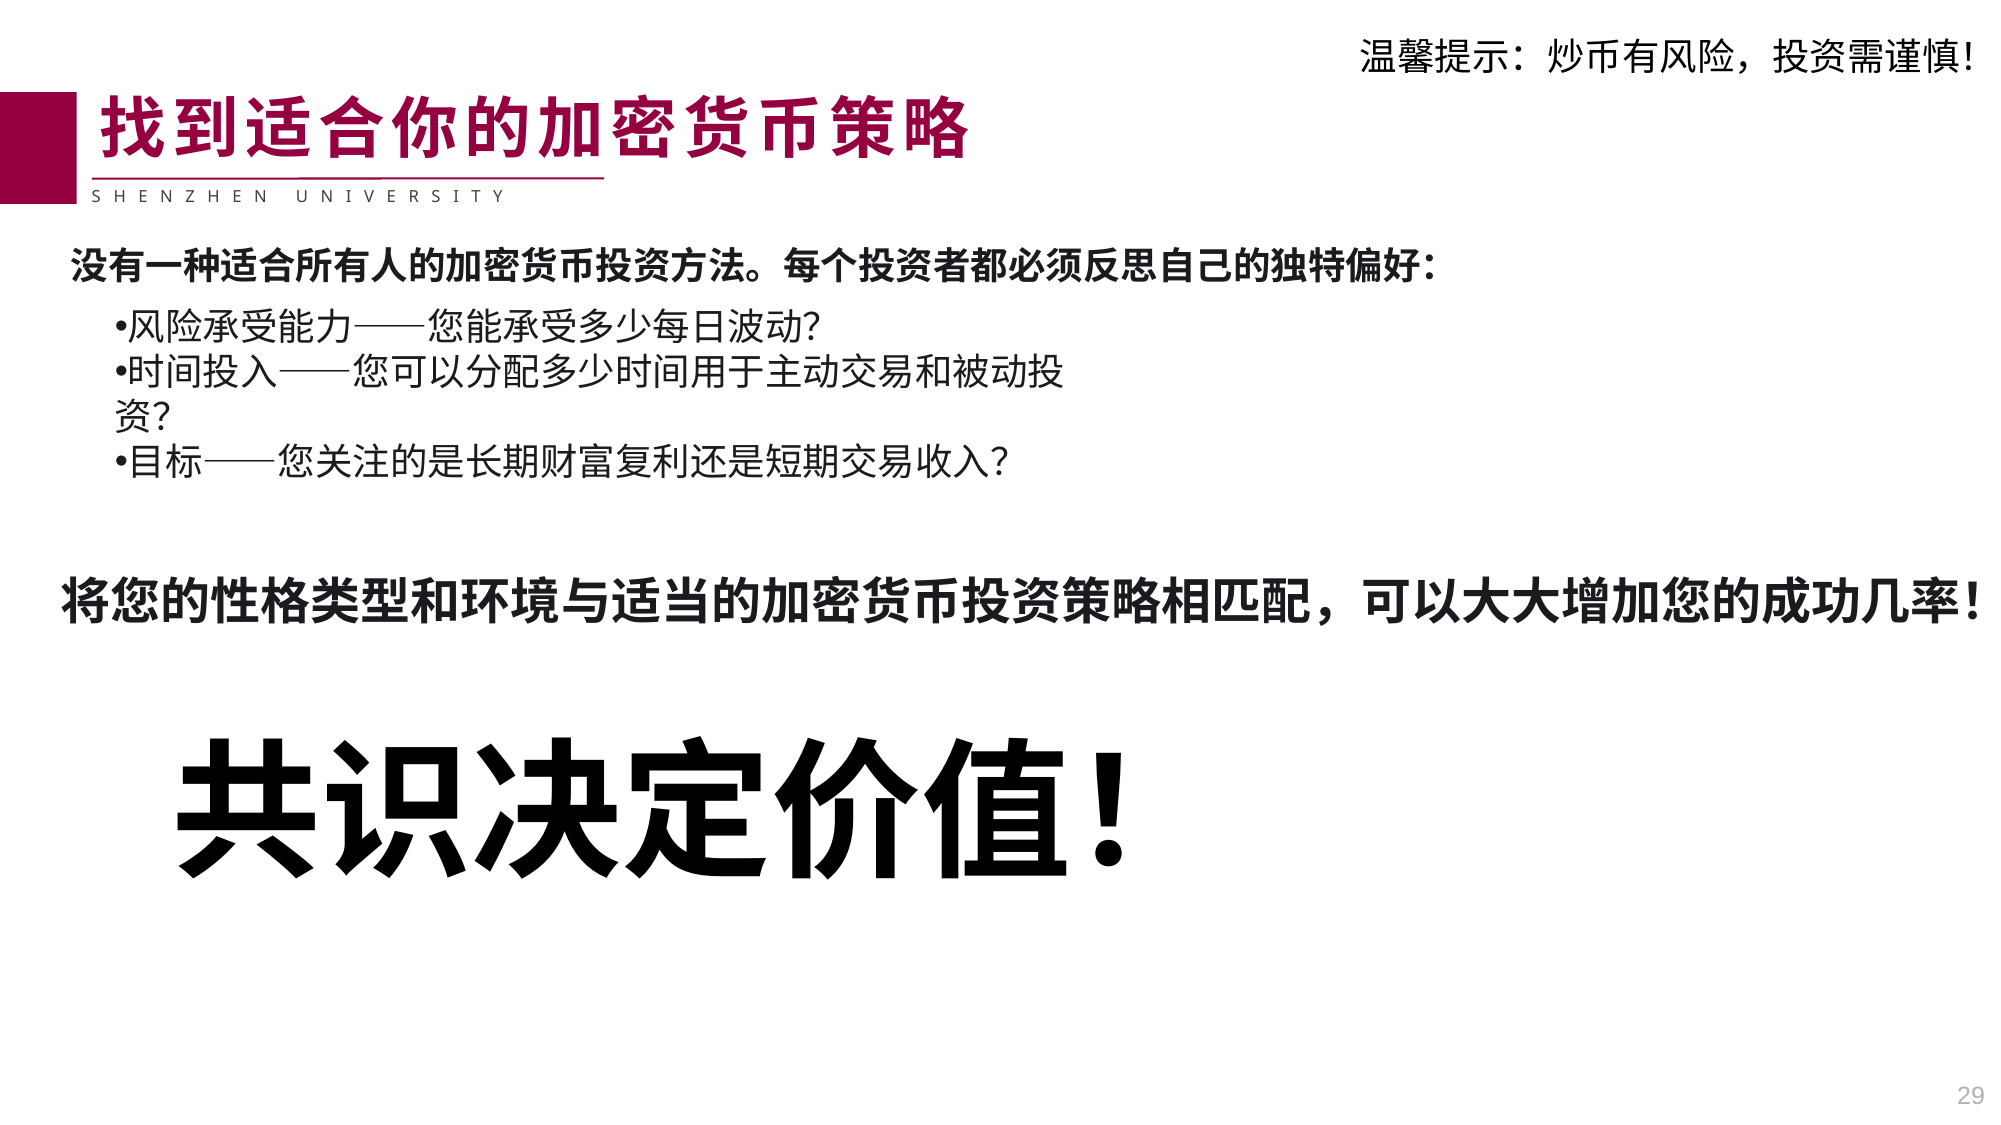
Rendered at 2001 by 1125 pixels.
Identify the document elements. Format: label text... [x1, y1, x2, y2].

text_box 没有一种适合所有人的加密货币投资方法。每个投资者都必须反思自己的独特偏好： [55, 235, 1625, 295]
text_box 找到适合你的加密货币策略 [84, 78, 1825, 174]
text_box 共识决定价值！ [156, 707, 1237, 903]
text_box 风险承受能力——您能承受多少每日波动？ 时间投入——您可以分配多少时间用于主动交易和被动投资？ 目标——您关注的是长期财富复利还是短期交易收入？ [99, 295, 1100, 491]
text_box 将您的性格类型和环境与适当的加密货币投资策略相匹配，可以大大增加您的成功几率！ [46, 562, 1986, 638]
text_box 温馨提示：炒币有风险，投资需谨慎！ [1345, 25, 2000, 86]
slide_number 29 [1550, 1065, 2000, 1125]
